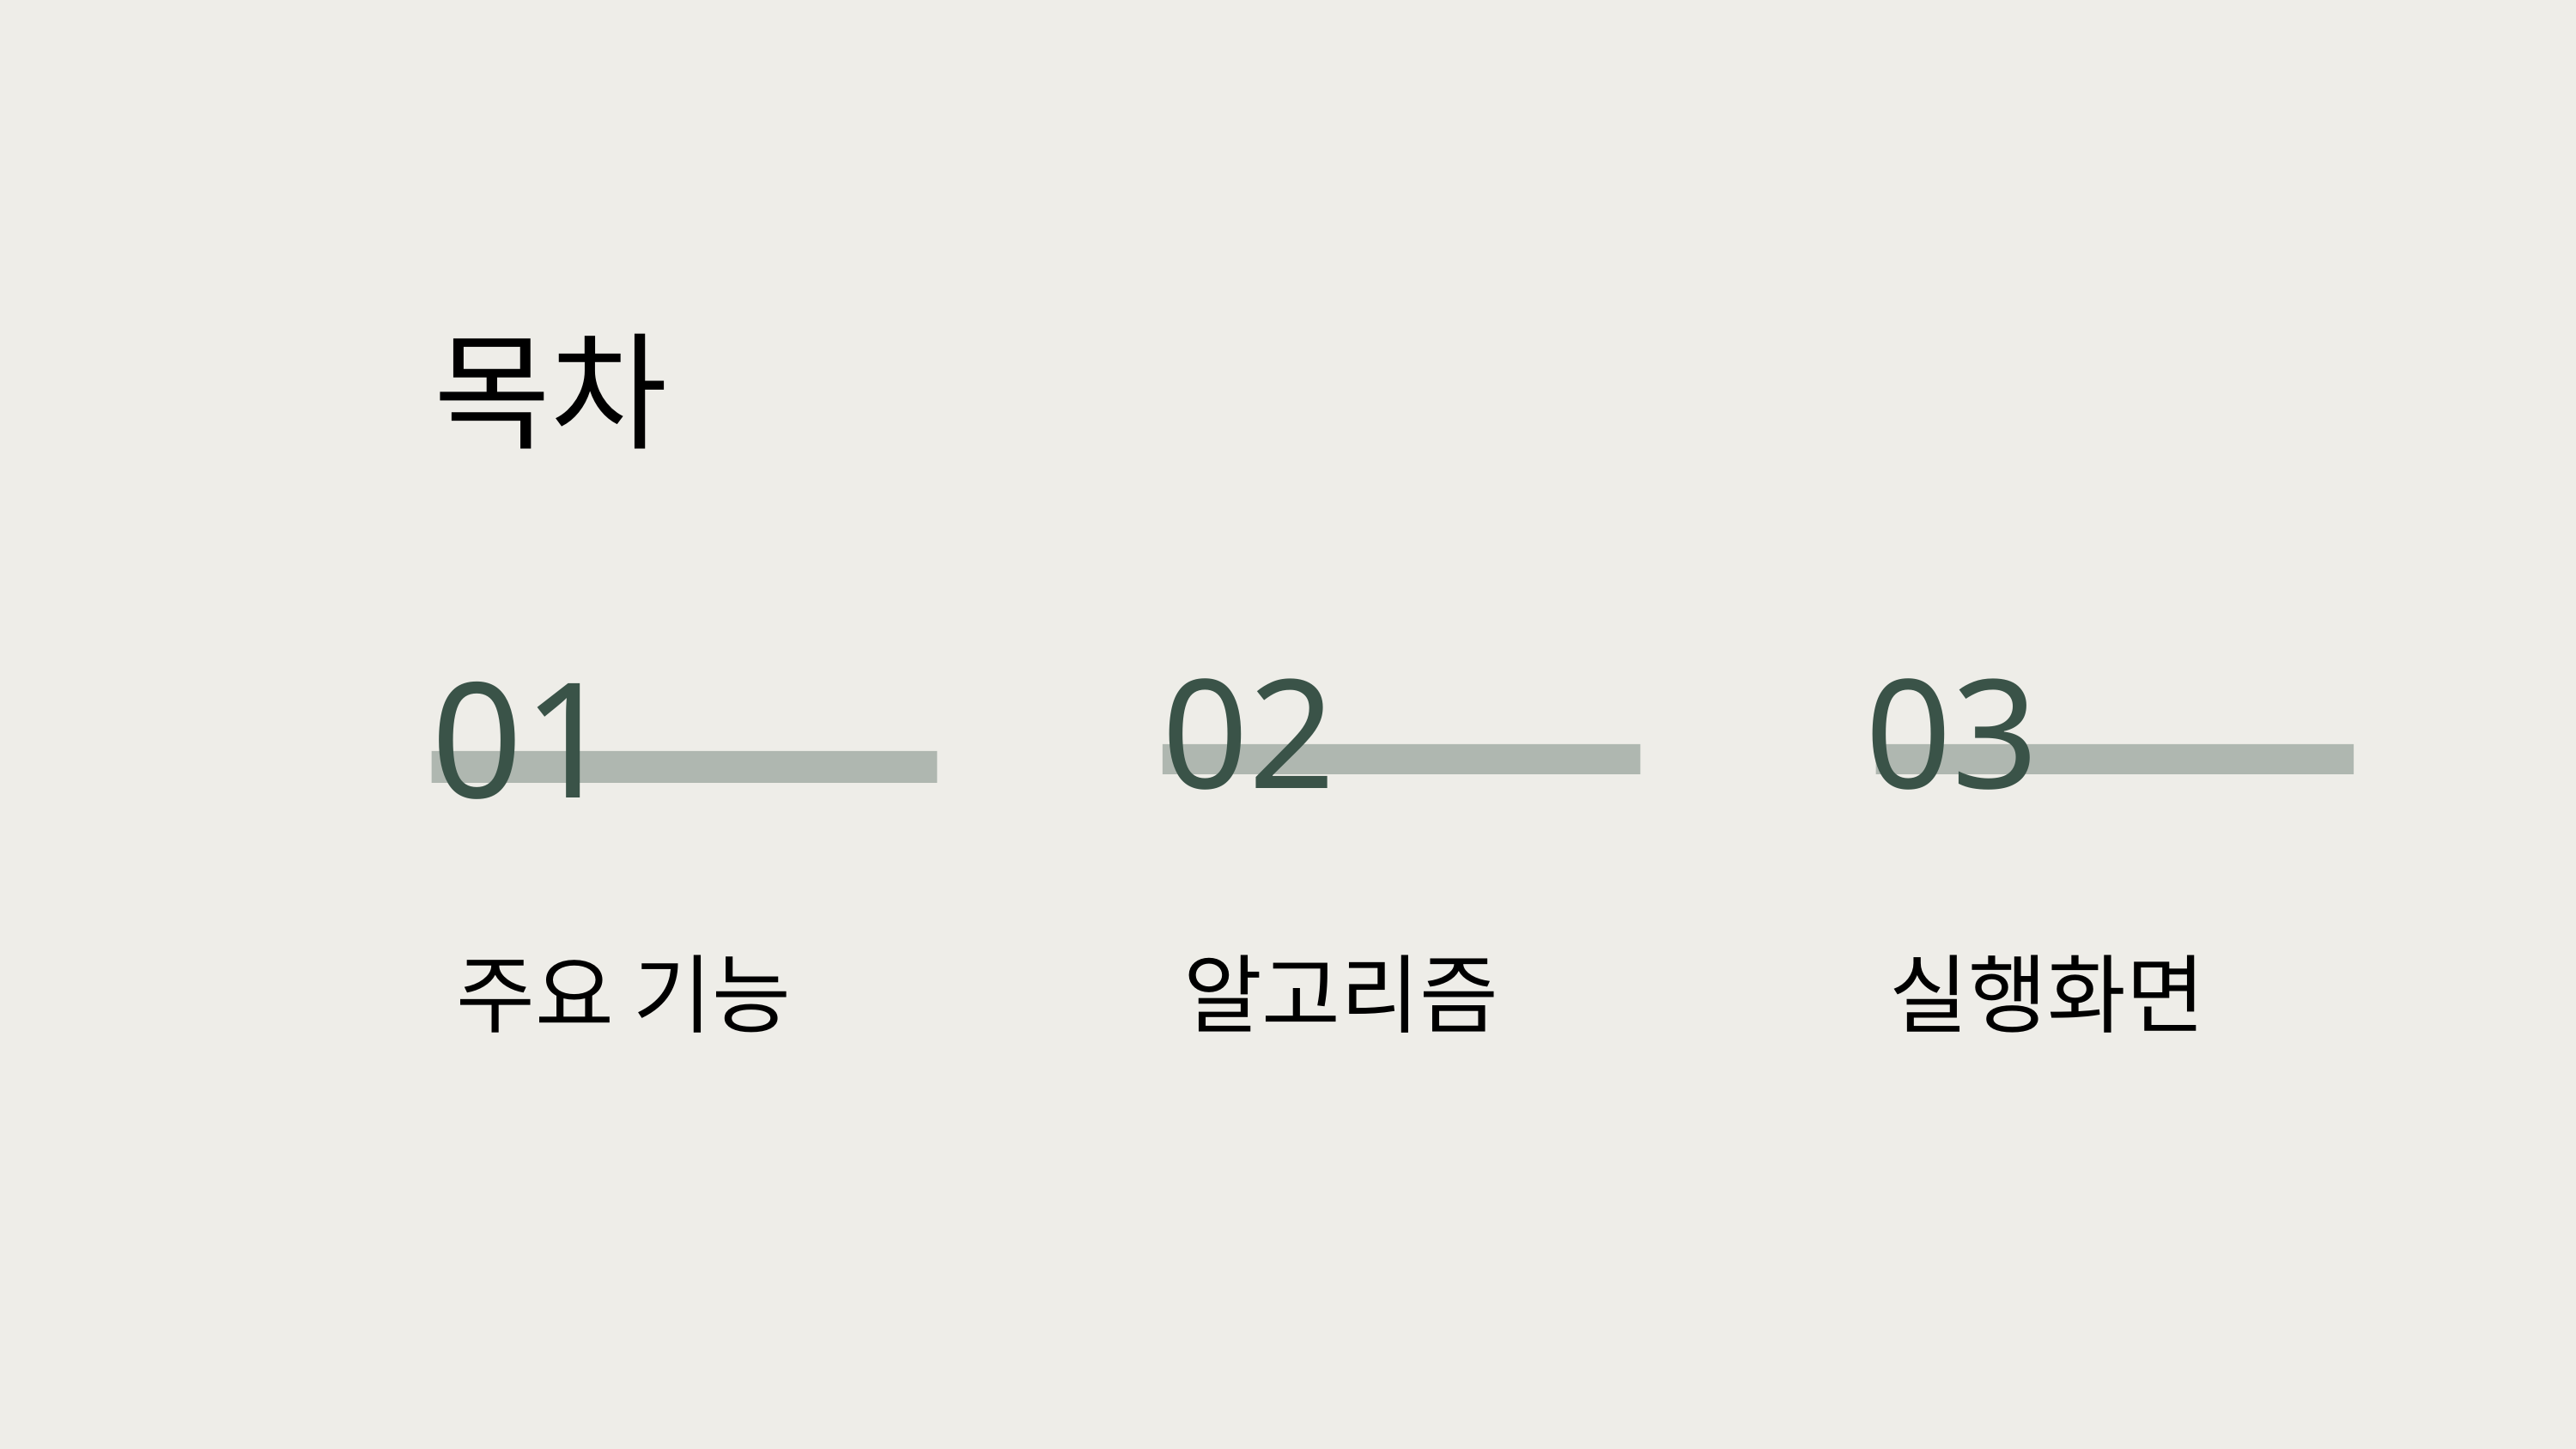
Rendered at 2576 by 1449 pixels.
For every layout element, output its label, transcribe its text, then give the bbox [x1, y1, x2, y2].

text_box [1865, 623, 2354, 1037]
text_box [431, 623, 938, 1037]
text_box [1162, 623, 1641, 1037]
text_box 목차 [431, 287, 671, 465]
